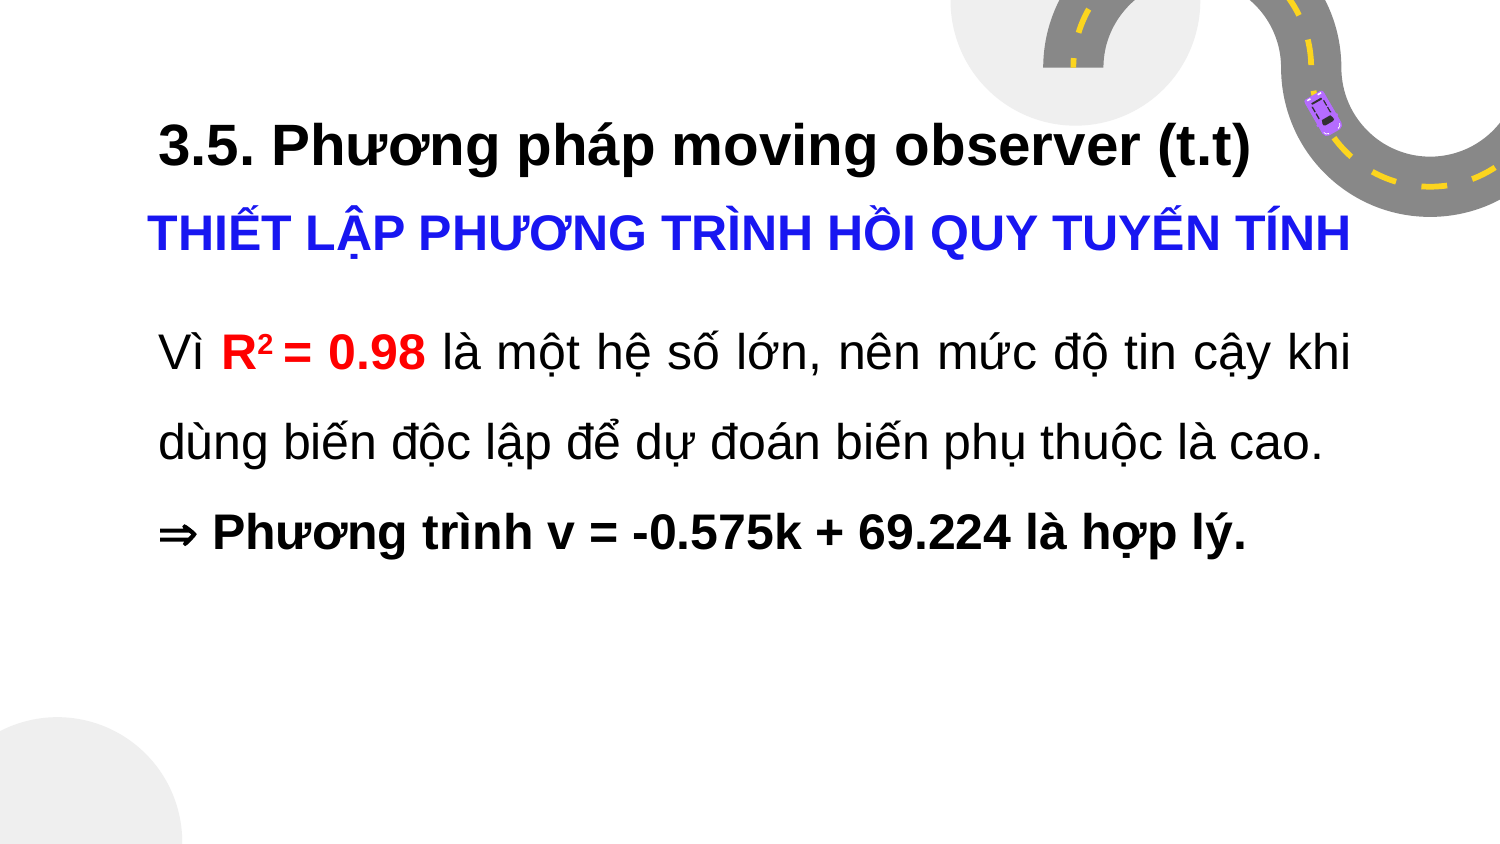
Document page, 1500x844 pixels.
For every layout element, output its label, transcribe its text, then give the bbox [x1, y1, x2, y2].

text_box 3.5. Phương pháp moving observer (t.t) [143, 91, 1407, 186]
title THIẾT LẬP PHƯƠNG TRÌNH HỒI QUY TUYẾN TÍNH [118, 185, 1382, 280]
text_box Vì R2 = 0.98 là một hệ số lớn, nên mức độ tin cậy khi dùng biến độc lập để dự đoán biến phụ thuộc là cao.  Phương trình v = -0.575k + 69.224 là hợp lý. [143, 280, 1367, 561]
